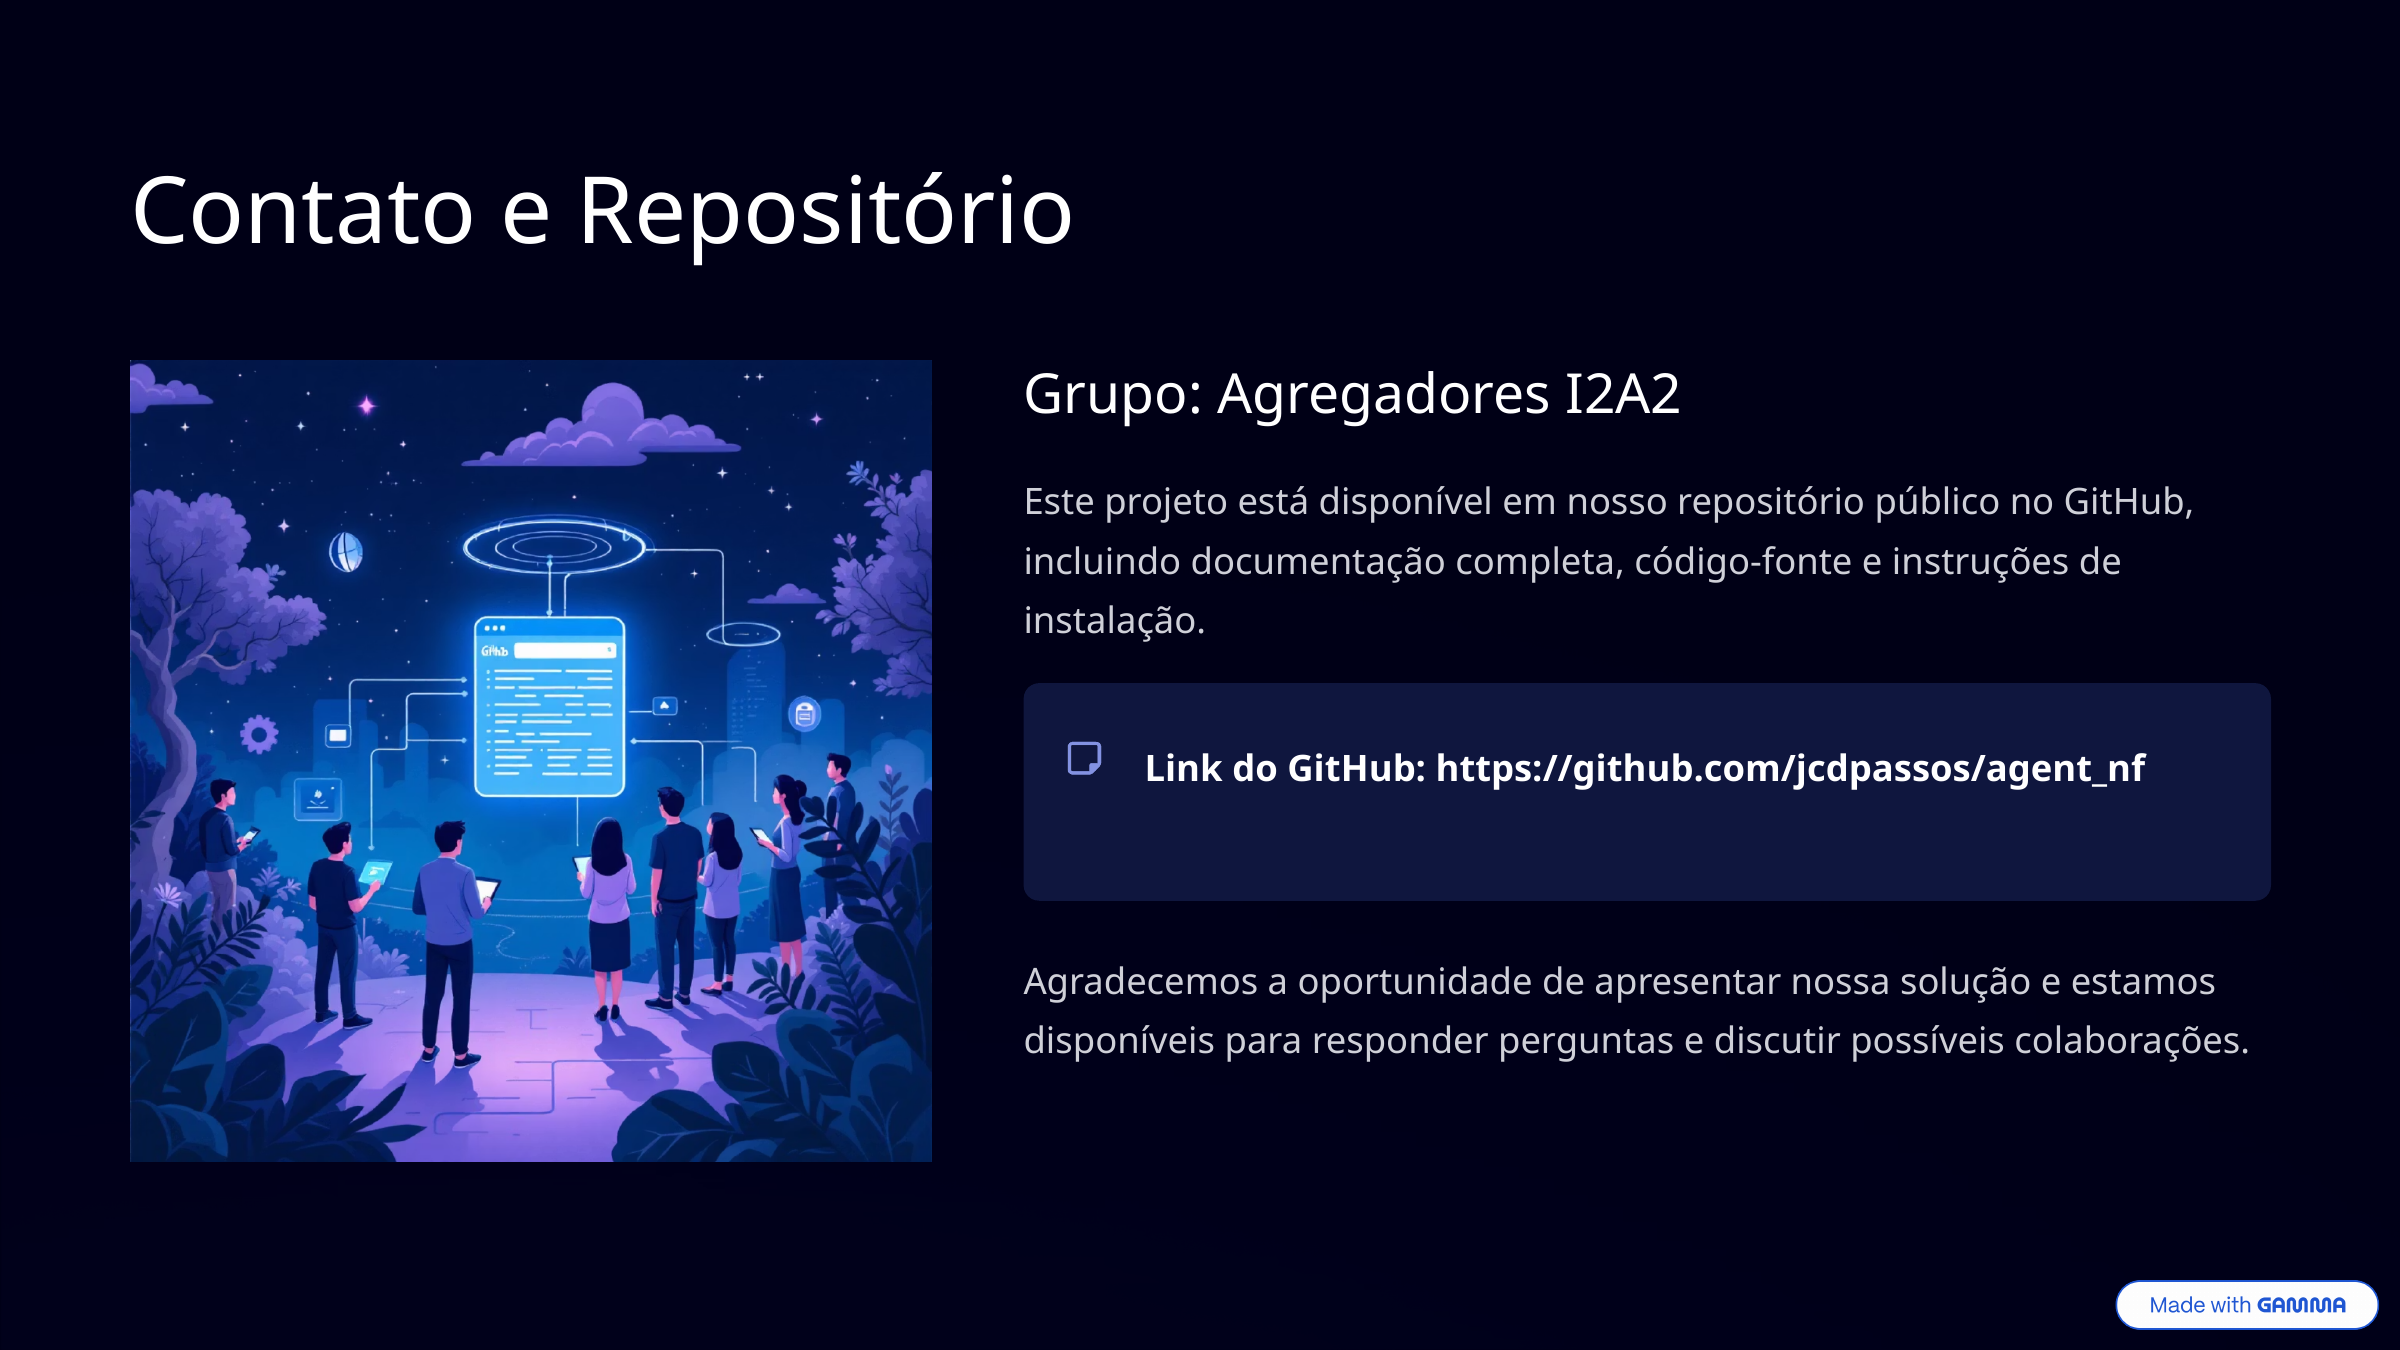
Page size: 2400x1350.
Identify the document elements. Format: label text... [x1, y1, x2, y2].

picture [1060, 739, 1108, 777]
text_box Este projeto está disponível em nosso repositório público no GitHub, incluindo documentação completa, código-fonte e instruções de instalação. [1023, 462, 2271, 642]
picture [130, 360, 932, 1162]
text_box [1023, 683, 2272, 901]
text_box Grupo: Agregadores I2A2 [1023, 355, 1655, 426]
picture [2106, 1271, 2389, 1339]
text_box Link do GitHub: https://github.com/jcdpassos/agent_nf [1144, 729, 2234, 849]
text_box Agradecemos a oportunidade de apresentar nossa solução e estamos disponíveis para responder perguntas e discutir possíveis colaborações. [1023, 942, 2271, 1062]
text_box Contato e Repositório [130, 146, 1061, 263]
